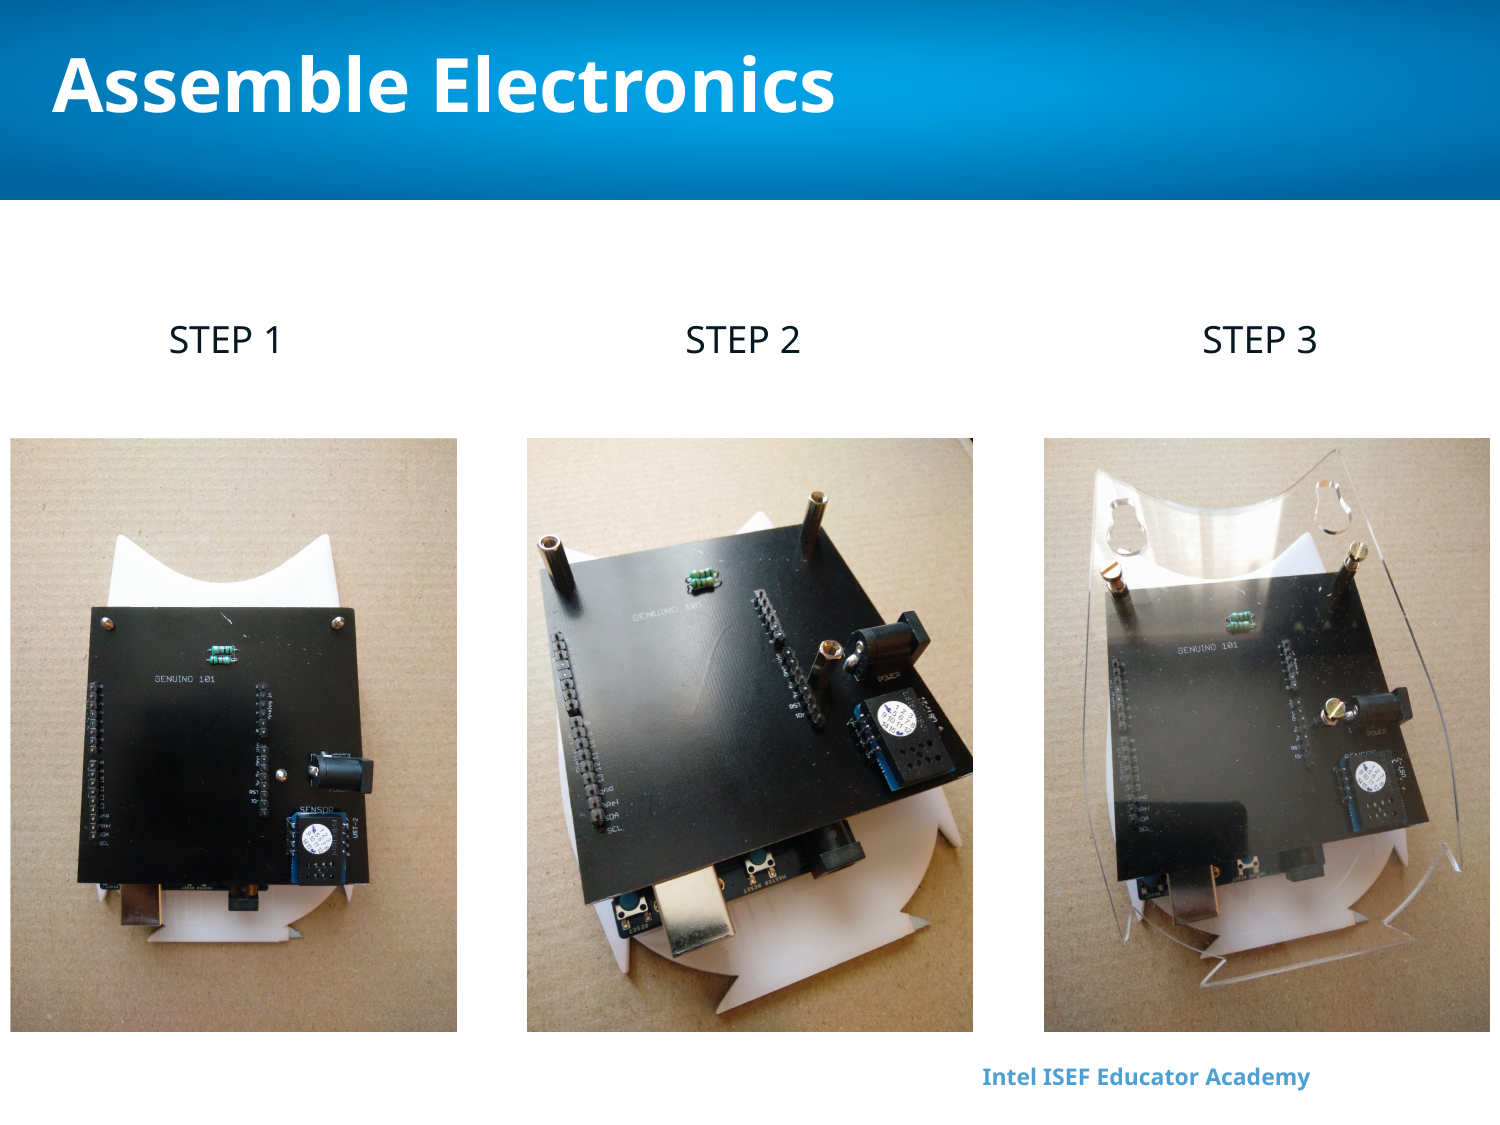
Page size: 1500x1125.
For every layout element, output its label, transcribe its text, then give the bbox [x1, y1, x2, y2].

picture [0, 437, 973, 1033]
text_box STEP 1 [161, 309, 305, 369]
text_box [0, 0, 1500, 200]
text_box STEP 3 [1194, 309, 1339, 369]
text_box Assemble Electronics [52, 6, 1327, 194]
text_box STEP 2 [677, 309, 822, 369]
picture [1043, 437, 1490, 1033]
